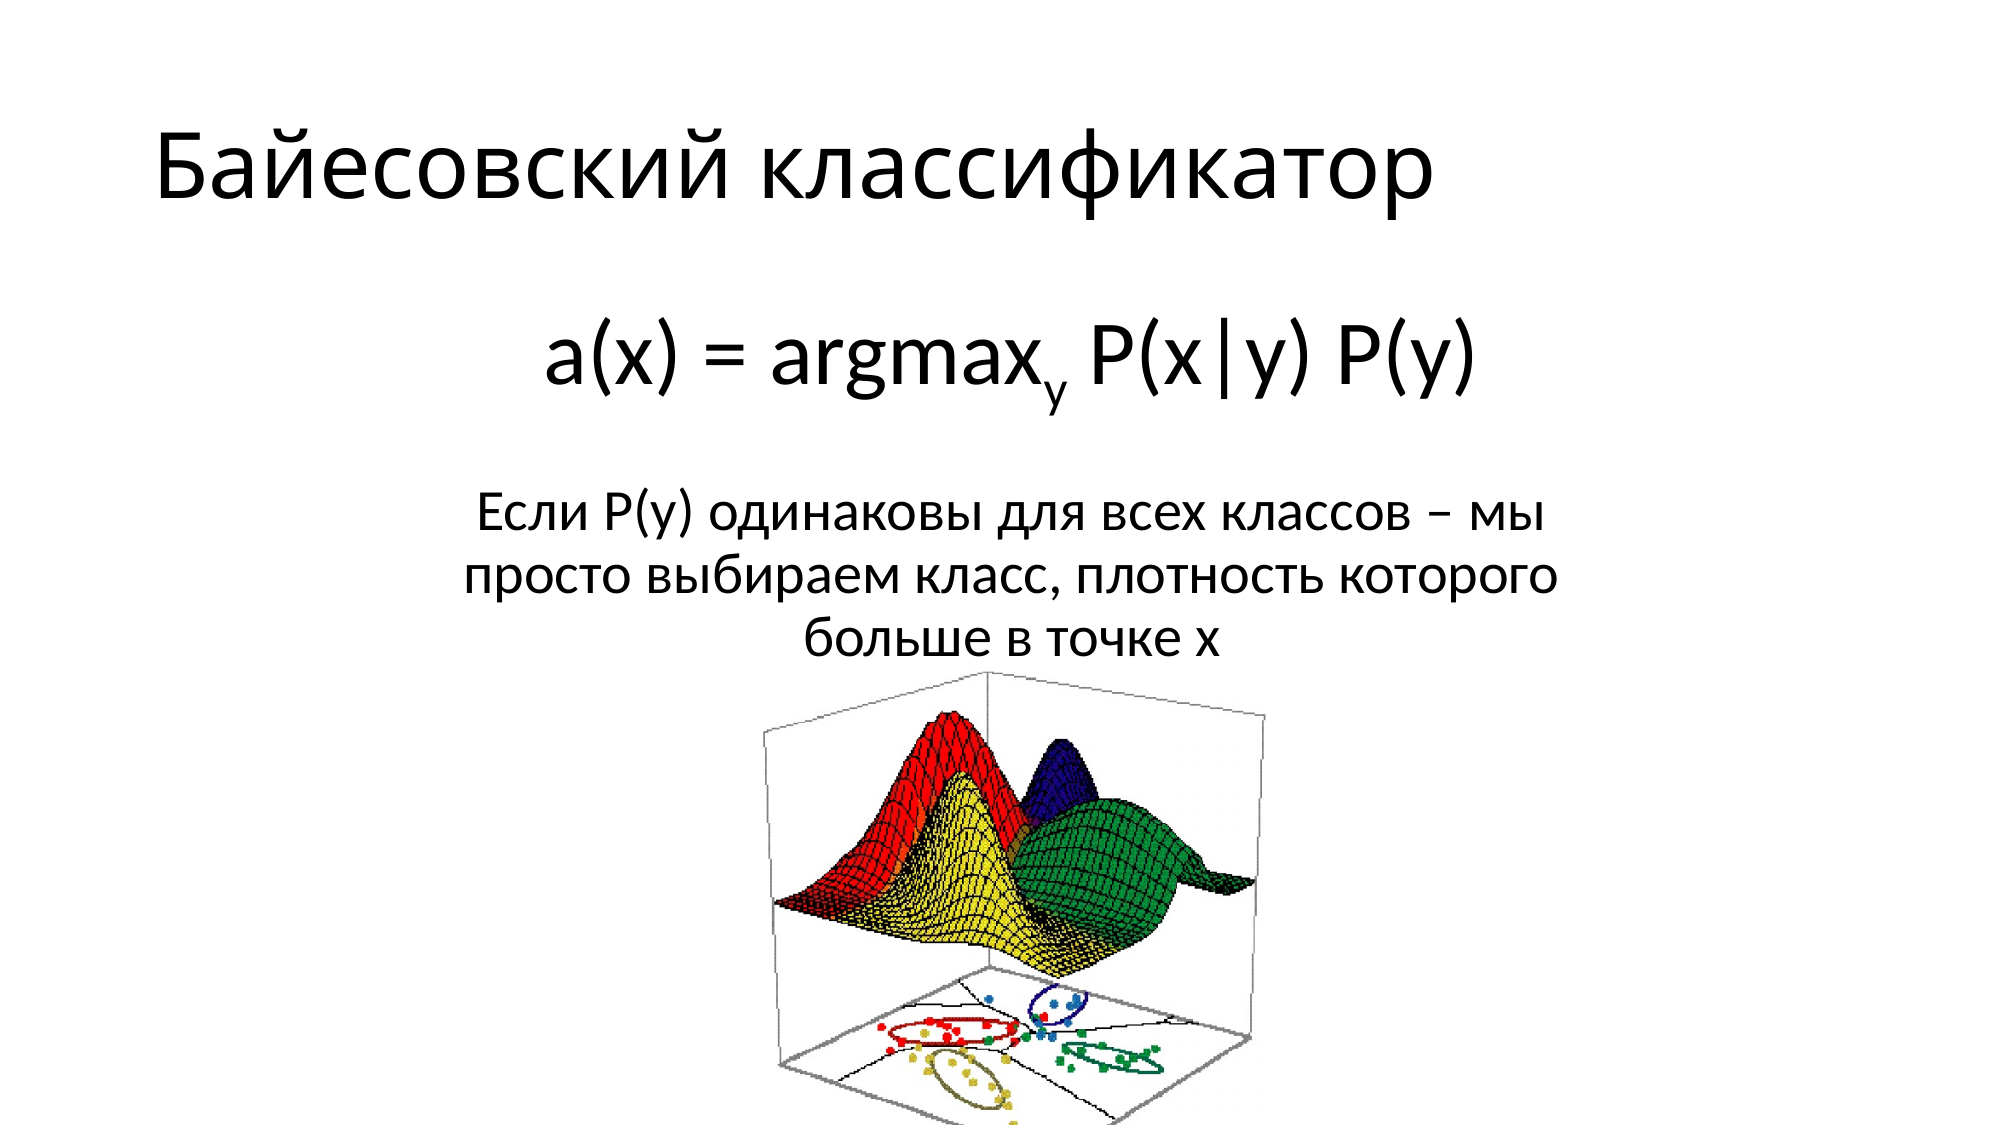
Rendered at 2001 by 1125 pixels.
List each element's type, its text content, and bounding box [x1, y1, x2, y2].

picture [709, 647, 1280, 1125]
list a(x) = argmaxy P(x|y) P(y) Если P(y) одинаковы для всех классов – мы просто выбираем класс, плотность которого больше в точке x [373, 196, 1650, 796]
title Байесовский классификатор [137, 59, 1863, 278]
